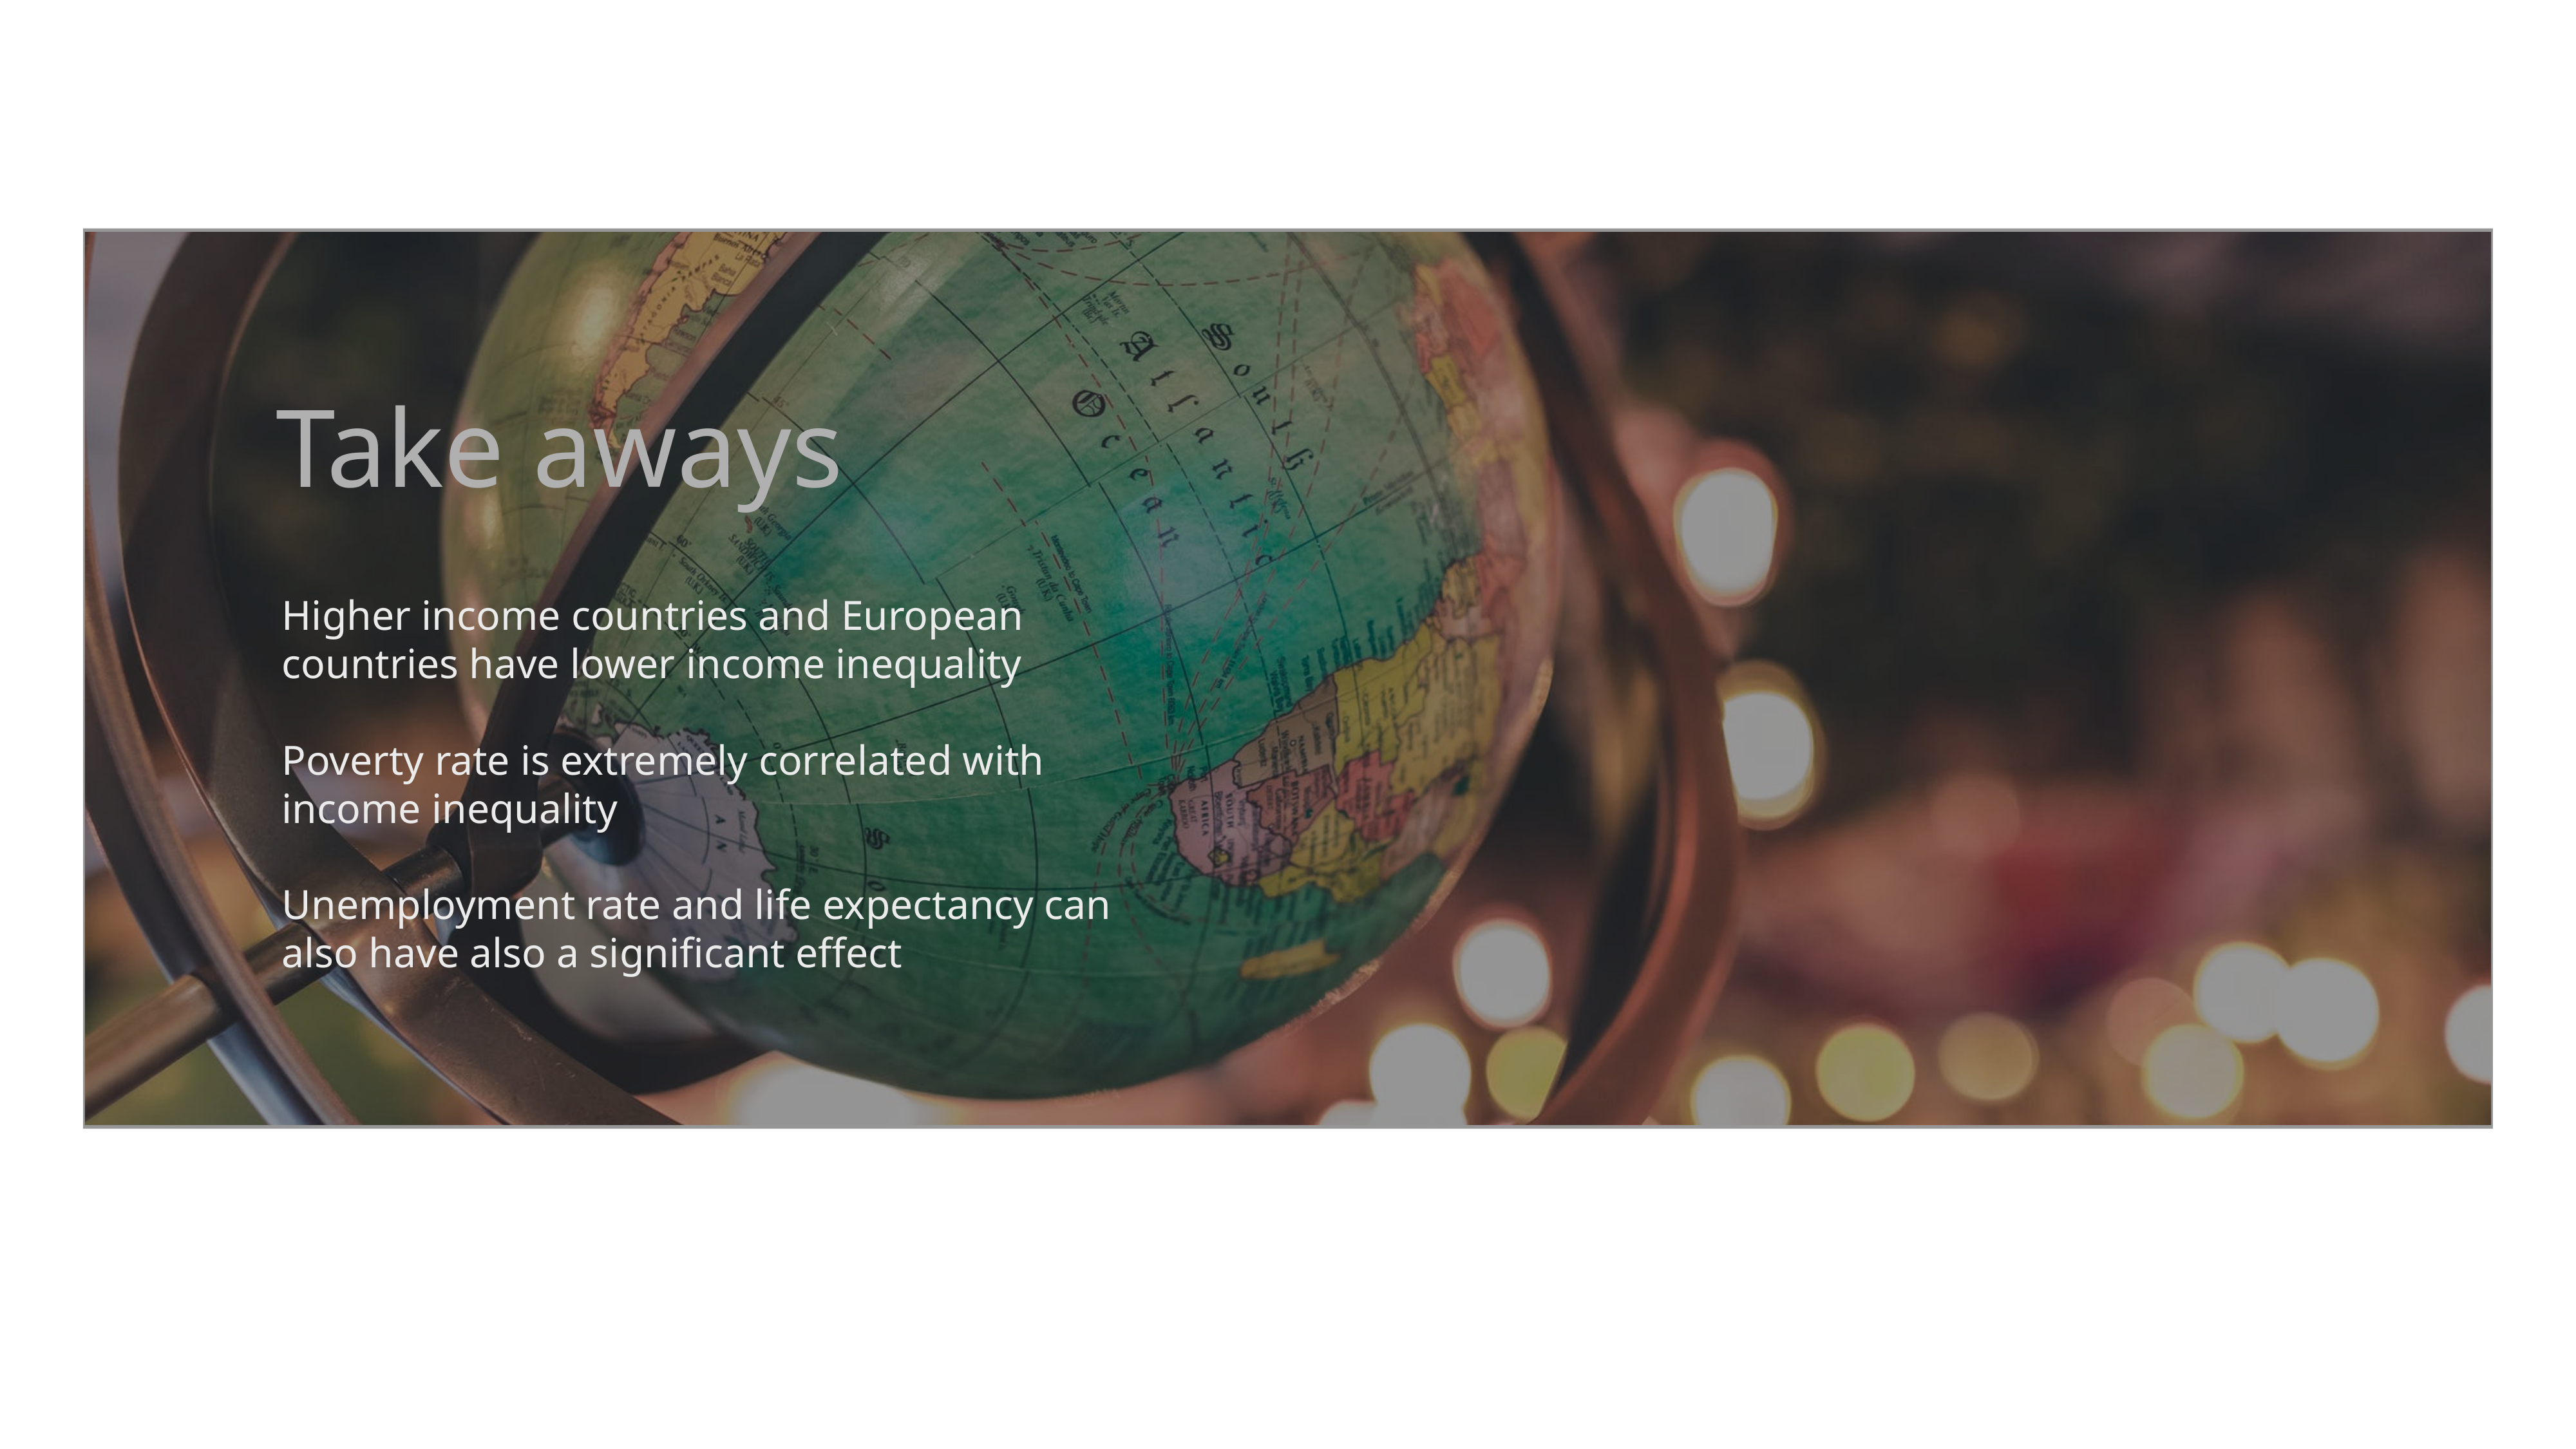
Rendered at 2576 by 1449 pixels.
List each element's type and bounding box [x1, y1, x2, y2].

text_box [83, 228, 2493, 1129]
picture [84, 232, 2492, 1125]
